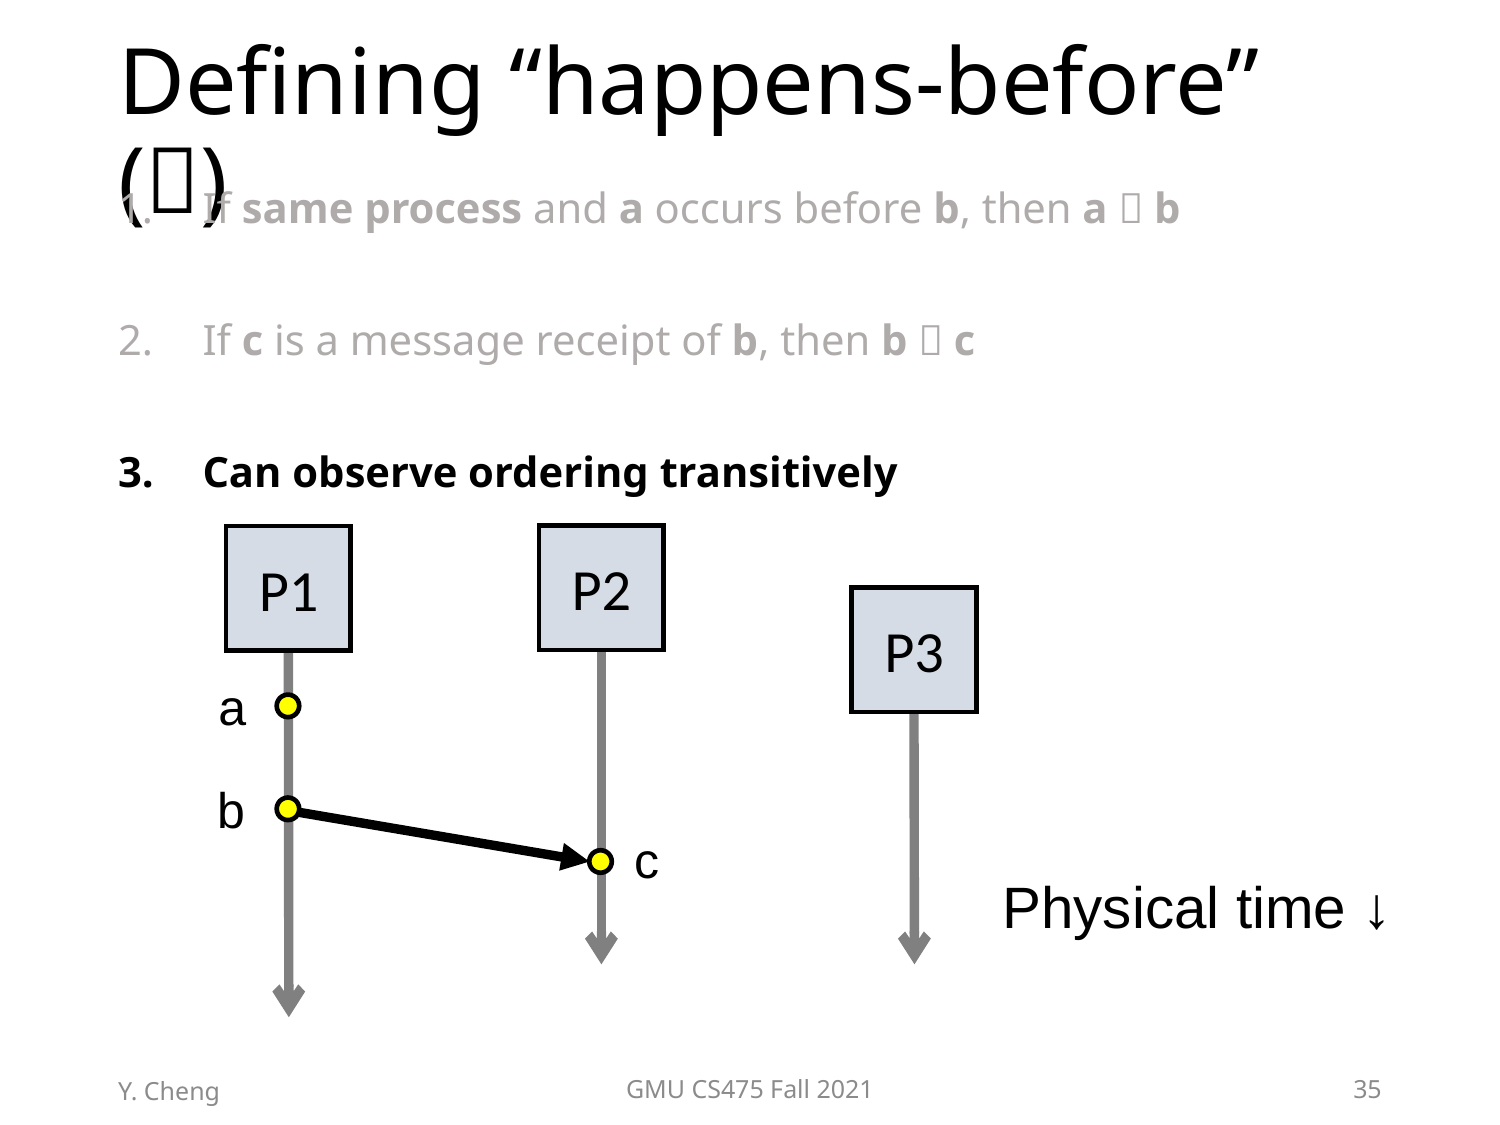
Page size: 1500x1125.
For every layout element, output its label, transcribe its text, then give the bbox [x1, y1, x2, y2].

title Defining “happens-before” () [103, 25, 1397, 243]
text_box P3 [851, 587, 977, 712]
text_box b [202, 770, 260, 846]
list If same process and a occurs before b, then a  b If c is a message receipt of b, then b  c Can observe ordering transitively [103, 180, 1307, 507]
slide_number 35 [1059, 1060, 1397, 1121]
text_box [276, 694, 288, 718]
text_box Physical time ↓ [987, 862, 1407, 948]
footer GMU CS475 Fall 2021 [496, 1060, 1004, 1121]
text_box [289, 797, 300, 821]
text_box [299, 812, 675, 898]
text_box [276, 797, 288, 821]
text_box P2 [539, 525, 664, 650]
text_box P1 [226, 526, 351, 651]
slide_number Y. Cheng [103, 1060, 441, 1121]
text_box [289, 694, 300, 718]
text_box a [203, 668, 262, 743]
